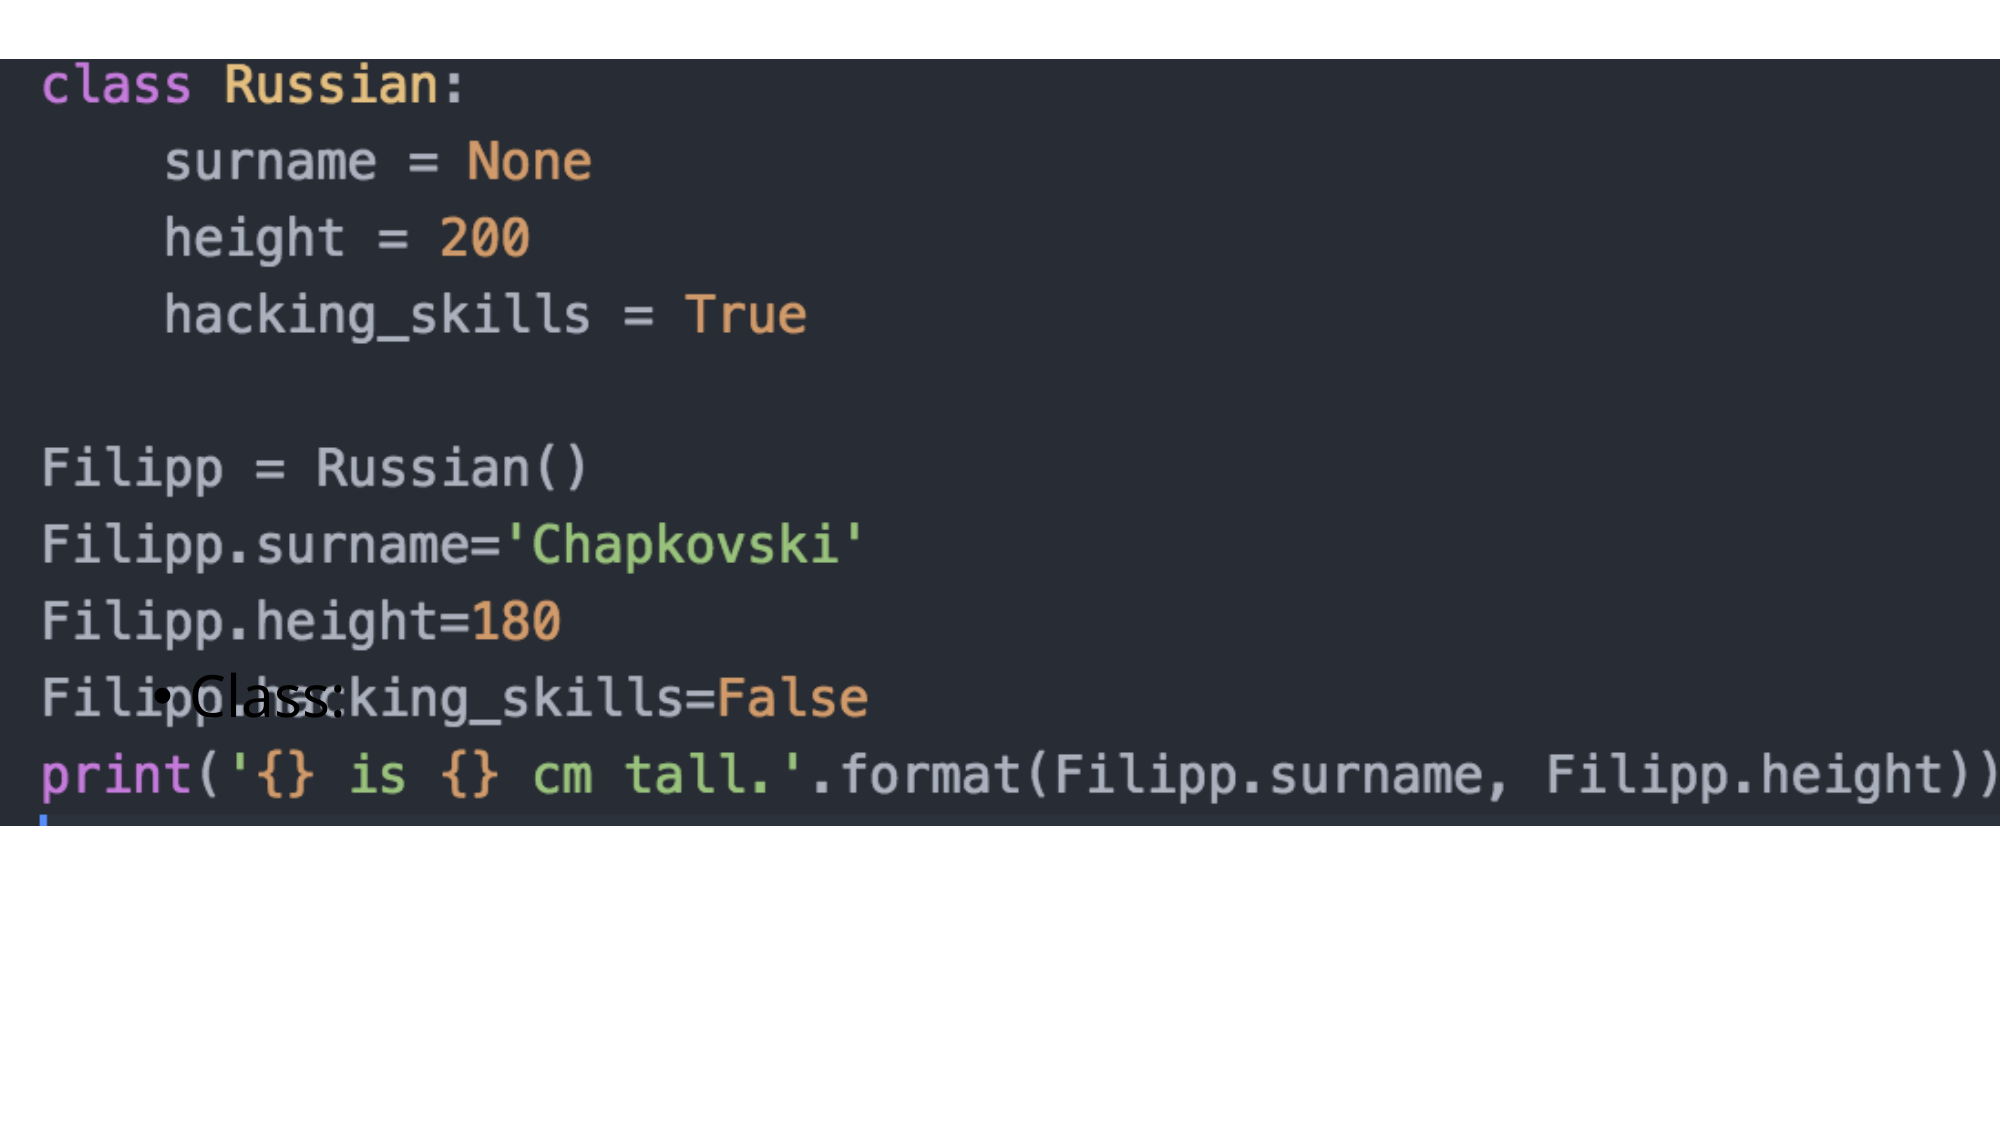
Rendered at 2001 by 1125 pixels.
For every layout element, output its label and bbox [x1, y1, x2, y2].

picture [0, 59, 2000, 826]
